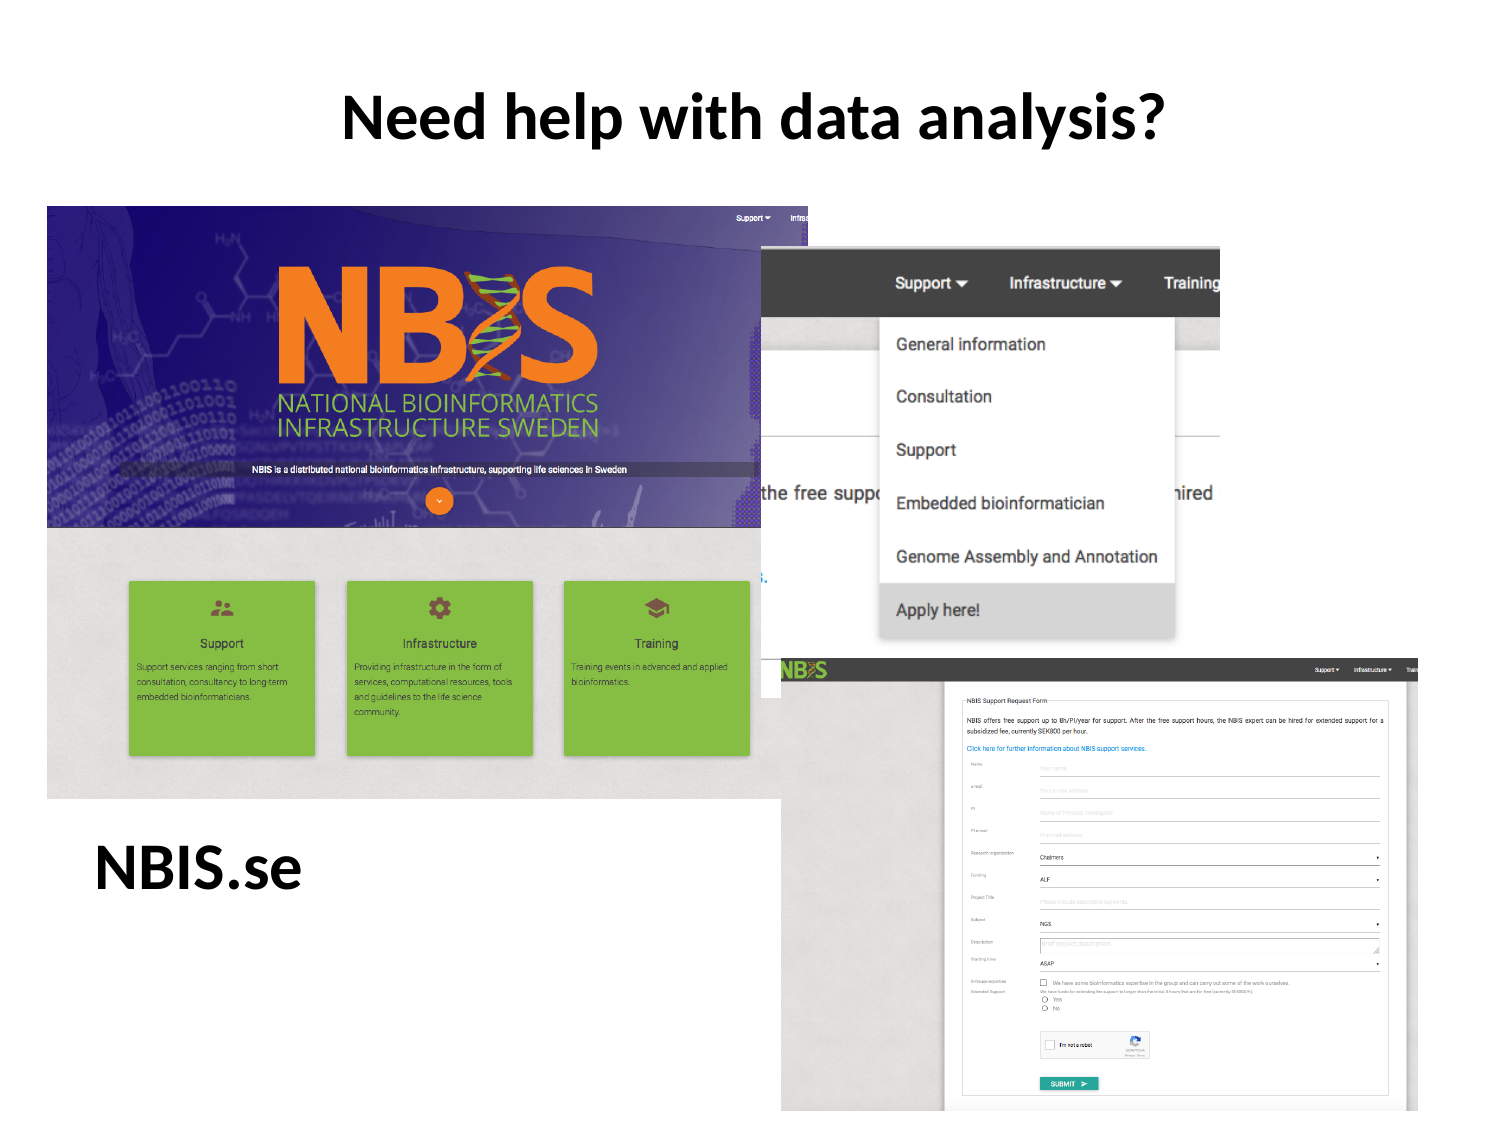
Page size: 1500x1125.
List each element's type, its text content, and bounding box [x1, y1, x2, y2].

text_box NBIS.se [79, 815, 319, 910]
picture [47, 206, 1418, 1111]
text_box Need help with data analysis? [326, 65, 1279, 161]
